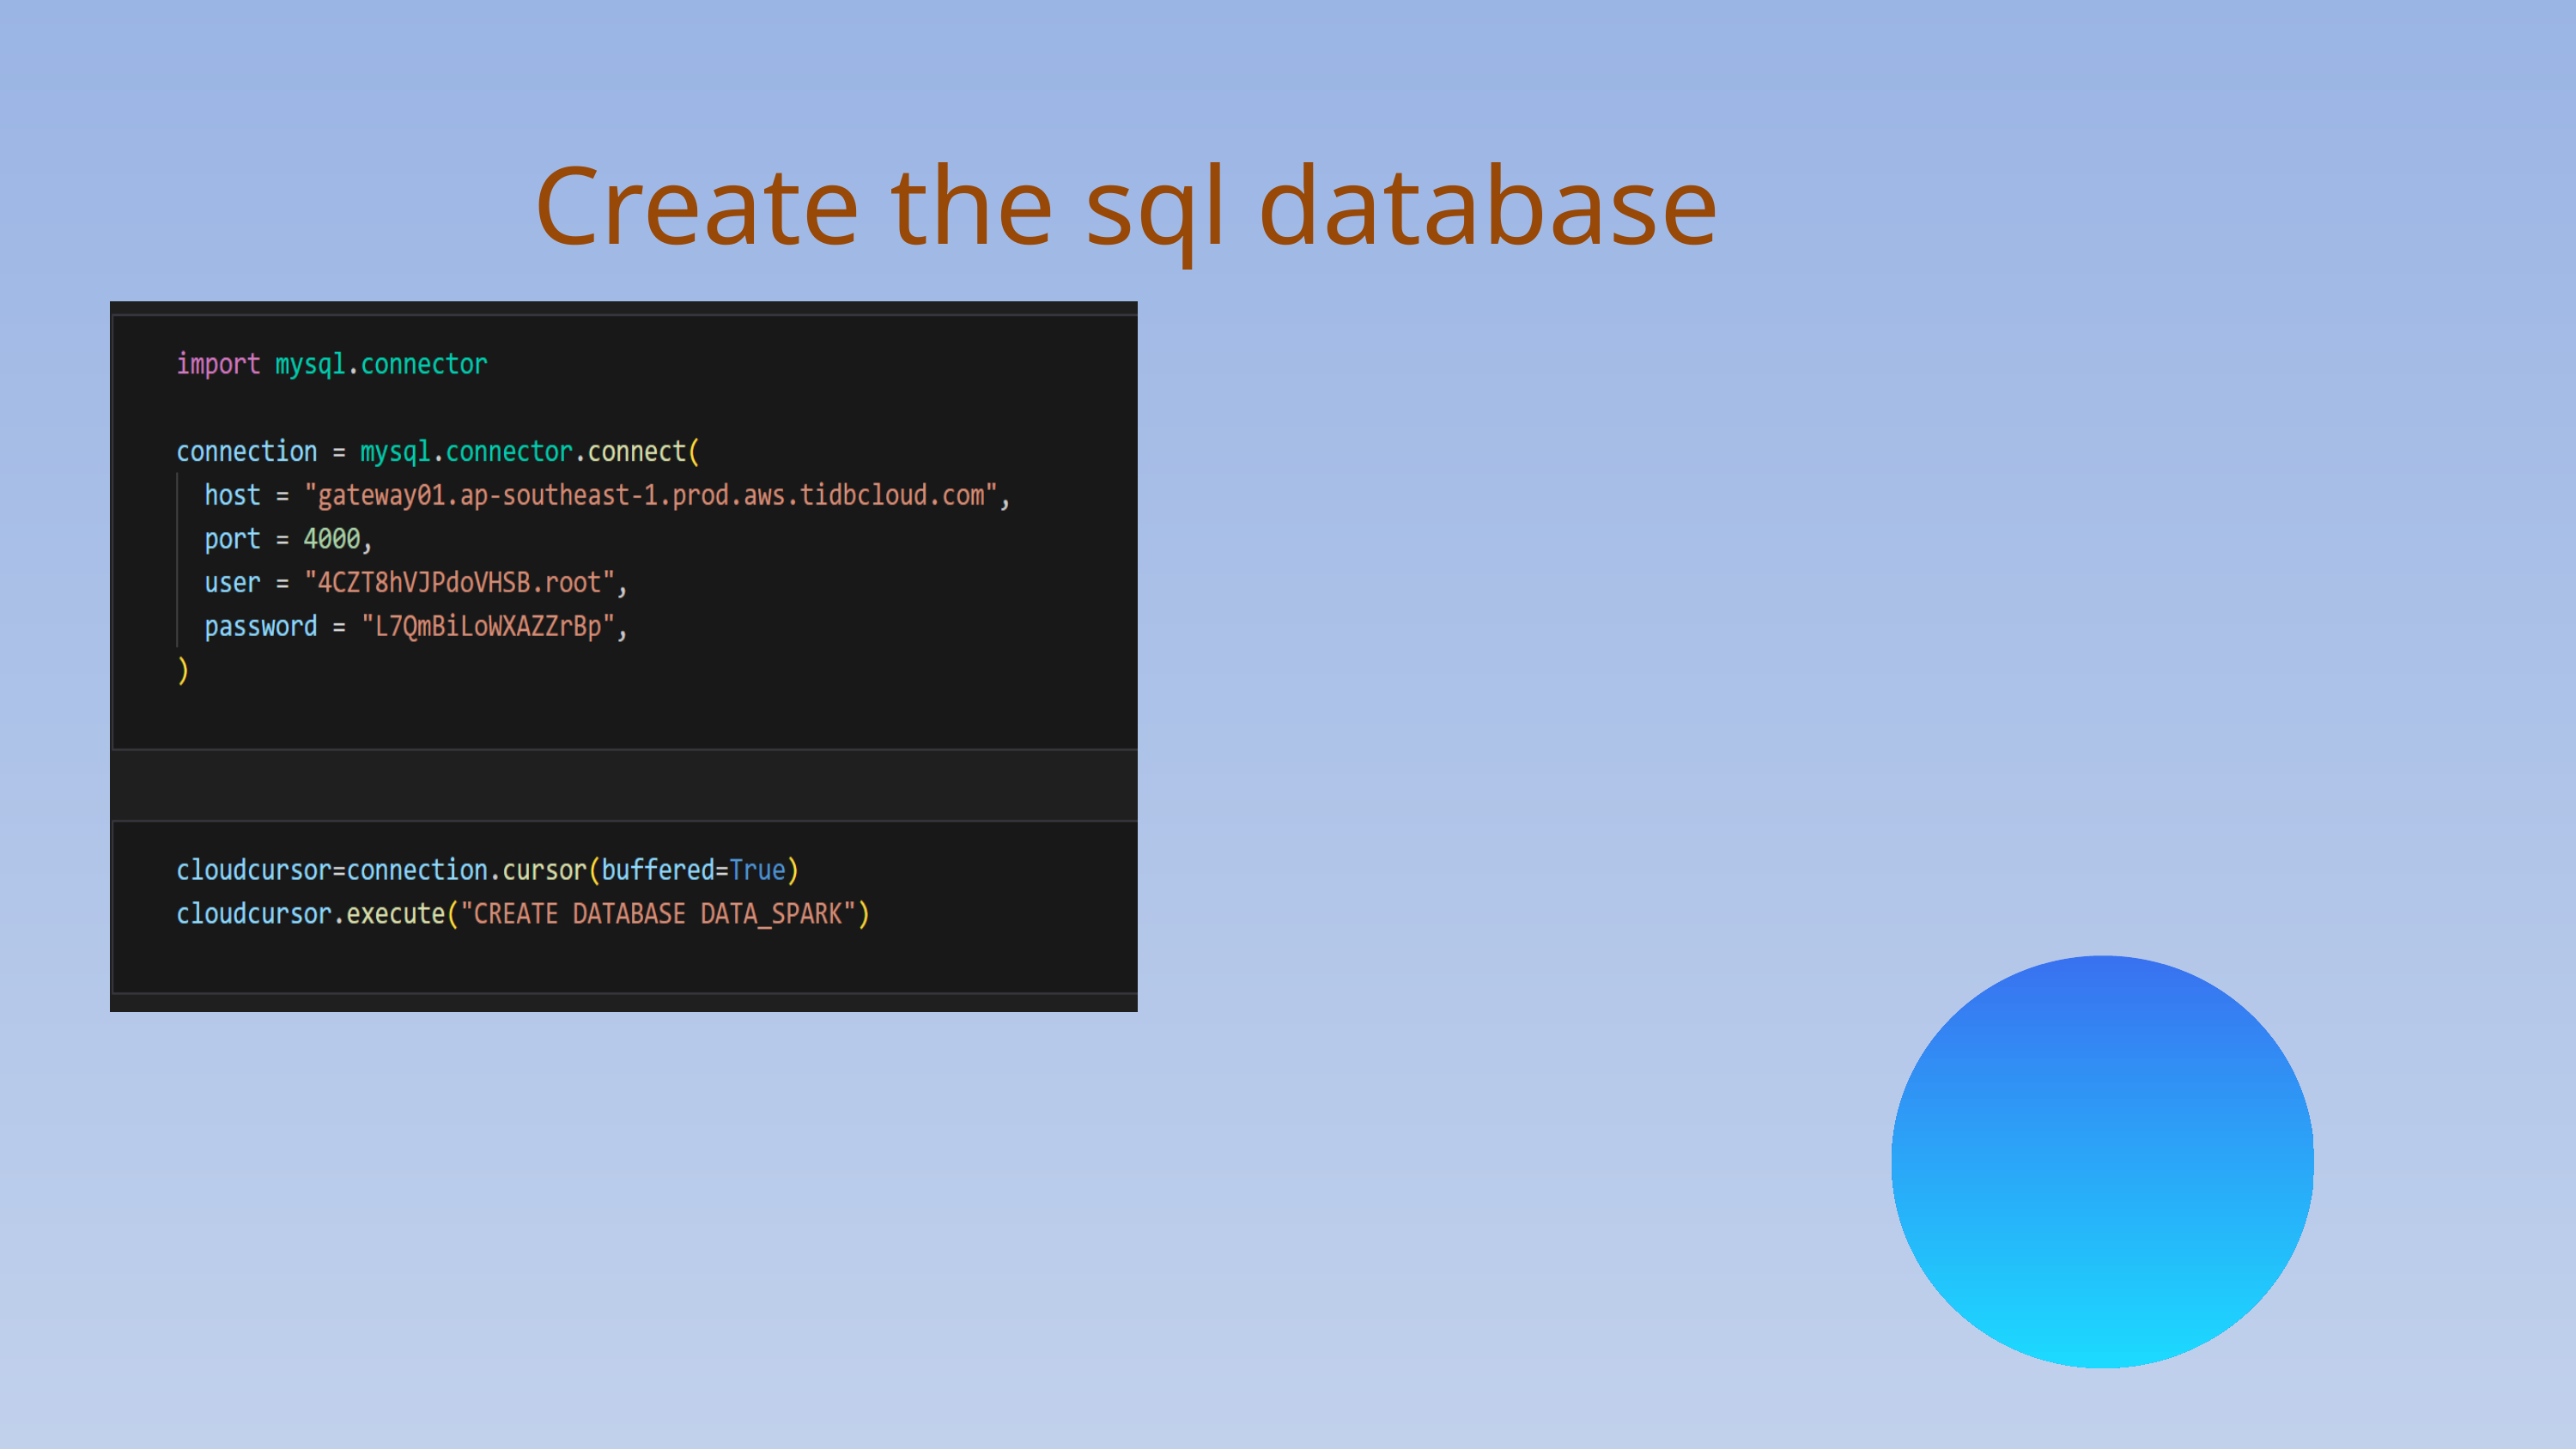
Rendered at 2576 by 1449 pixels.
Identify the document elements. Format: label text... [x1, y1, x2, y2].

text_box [1891, 955, 2315, 1368]
text_box Create the sql database [191, 130, 2063, 273]
picture [110, 301, 1138, 1013]
